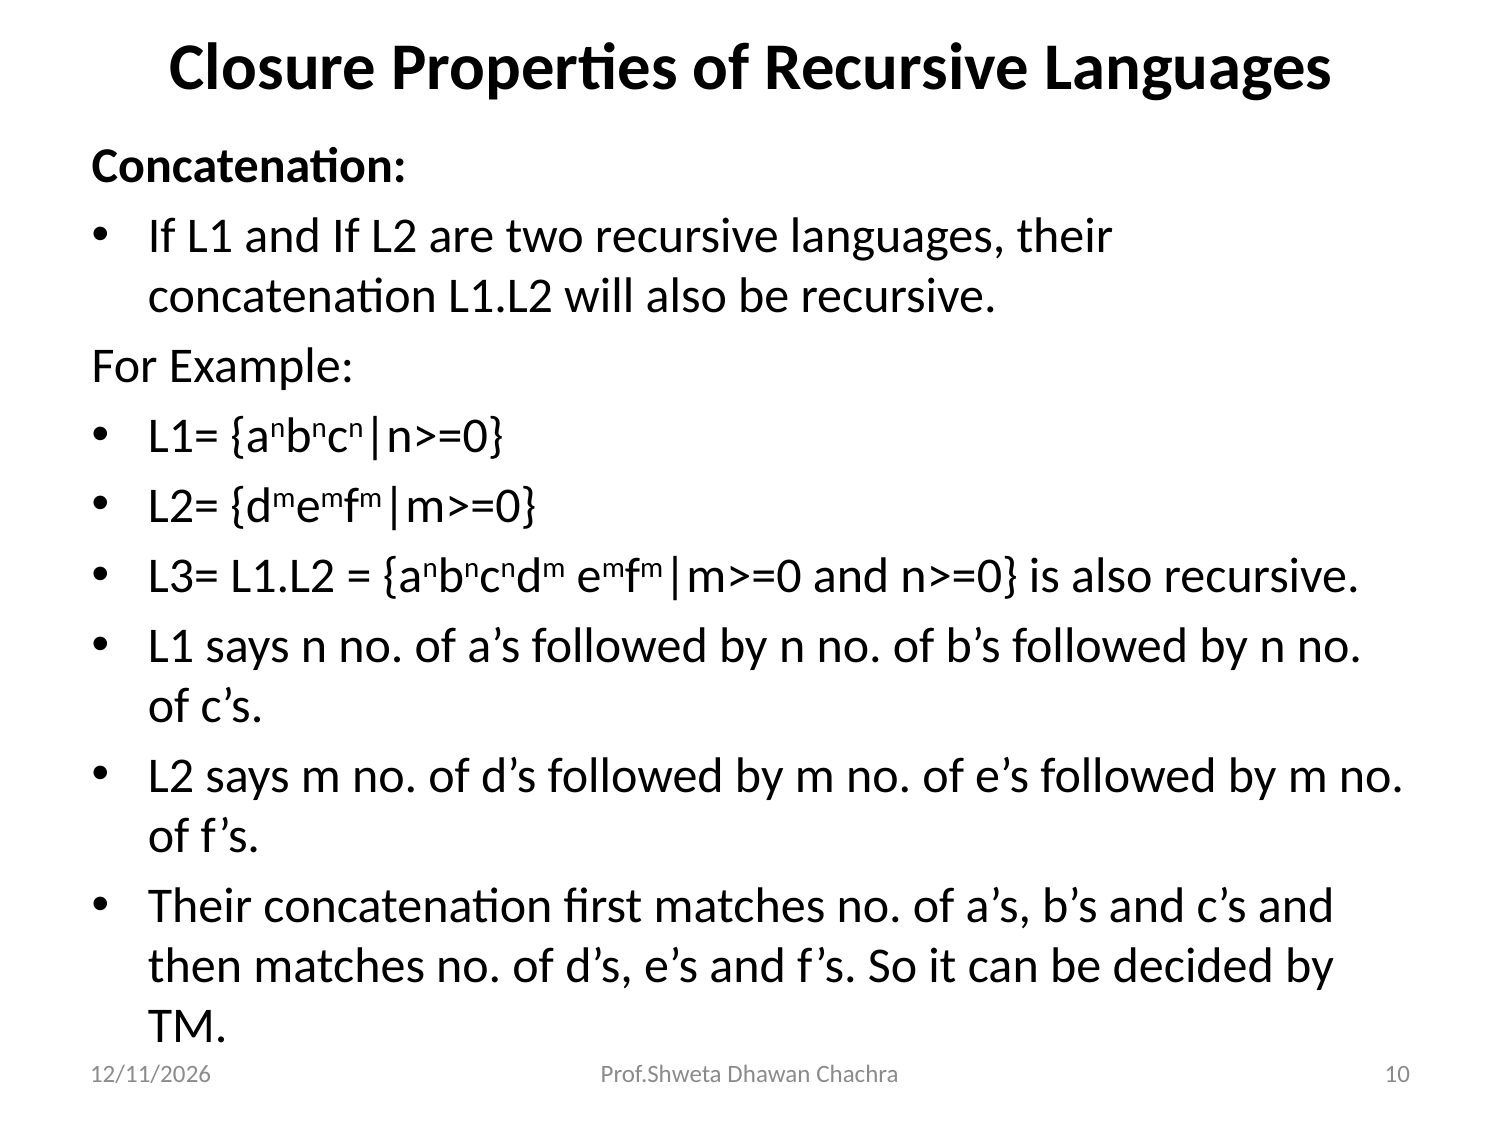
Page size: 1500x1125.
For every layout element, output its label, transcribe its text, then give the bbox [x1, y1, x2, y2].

title Closure Properties of Recursive Languages [76, 0, 1427, 125]
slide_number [75, 1042, 425, 1103]
list Concatenation: If L1 and If L2 are two recursive languages, their concatenation L1.L2 will also be recursive. For Example: L1= {anbncn|n>=0} L2= {dmemfm|m>=0} L3= L1.L2 = {anbncndm emfm|m>=0 and n>=0} is also recursive. L1 says n no. of a’s followed by n no. of b’s followed by n no. of c’s. L2 says m no. of d’s followed by m no. of e’s followed by m no. of f’s. Their concatenation first matches no. of a’s, b’s and c’s and then matches no. of d’s, e’s and f’s. So it can be decided by TM. [76, 125, 1427, 868]
slide_number 10 [1074, 1042, 1425, 1103]
footer Prof.Shweta Dhawan Chachra [512, 1042, 988, 1103]
